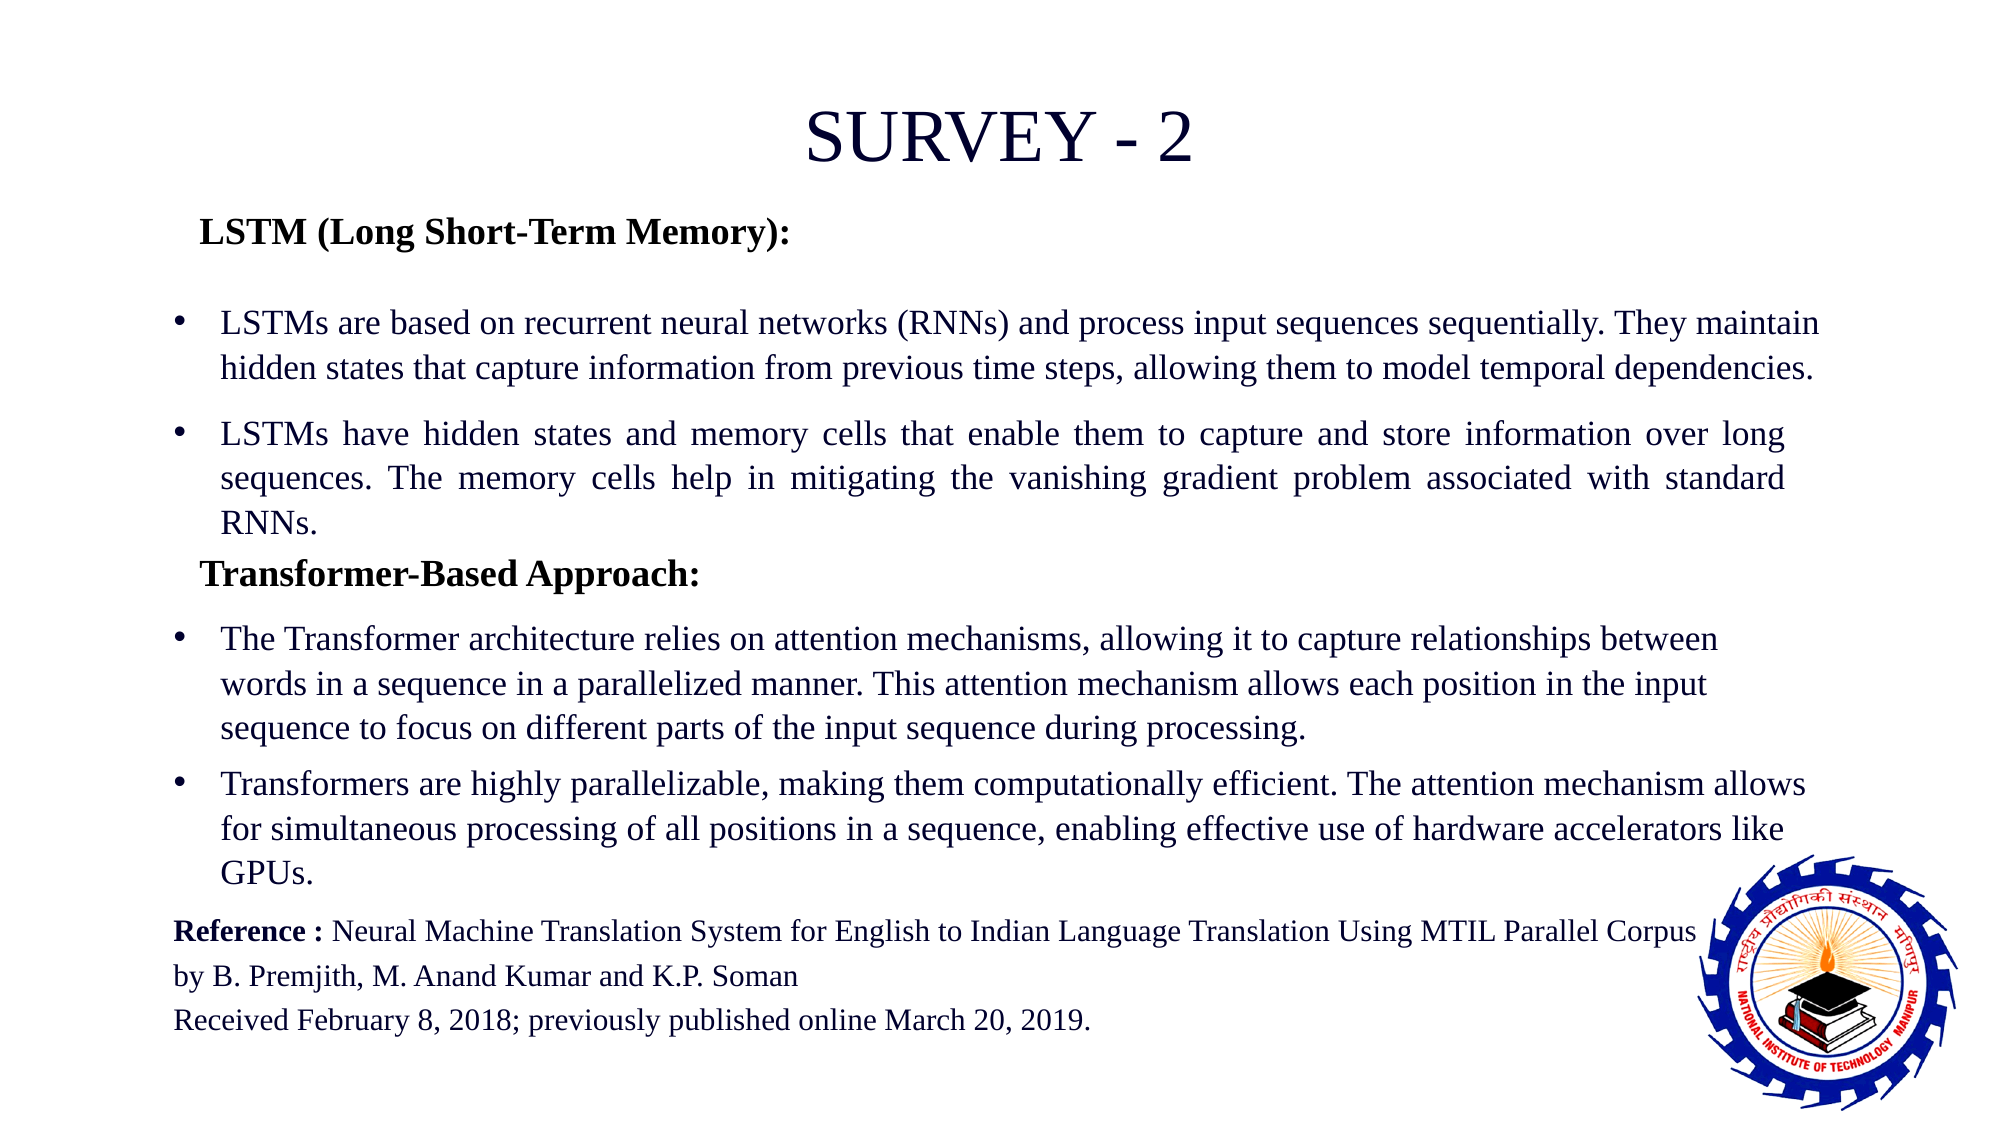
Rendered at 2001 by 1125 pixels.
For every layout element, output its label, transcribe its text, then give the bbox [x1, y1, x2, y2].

text_box SURVEY - 2 [635, 55, 1365, 170]
text_box Transformer-Based Approach: [184, 546, 663, 574]
text_box Transformers are highly parallelizable, making them computationally efficient. The attention mechanism allows for simultaneous processing of all positions in a sequence, enabling effective use of hardware accelerators like GPUs. [158, 750, 1866, 885]
text_box The Transformer architecture relies on attention mechanisms, allowing it to capture relationships between words in a sequence in a parallelized manner. This attention mechanism allows each position in the input sequence to focus on different parts of the input sequence during processing. [158, 605, 1786, 740]
text_box LSTMs have hidden states and memory cells that enable them to capture and store information over long sequences. The memory cells help in mitigating the vanishing gradient problem associated with standard RNNs. [158, 400, 1801, 535]
text_box Reference : Neural Machine Translation System for English to Indian Language Translation Using MTIL Parallel Corpus by B. Premjith, M. Anand Kumar and K.P. Soman Received February 8, 2018; previously published online March 20, 2019. [158, 895, 1692, 982]
picture [1692, 847, 1962, 1116]
text_box LSTM (Long Short-Term Memory): [184, 192, 1091, 235]
text_box LSTMs are based on recurrent neural networks (RNNs) and process input sequences sequentially. They maintain hidden states that capture information from previous time steps, allowing them to model temporal dependencies. [158, 289, 1853, 424]
